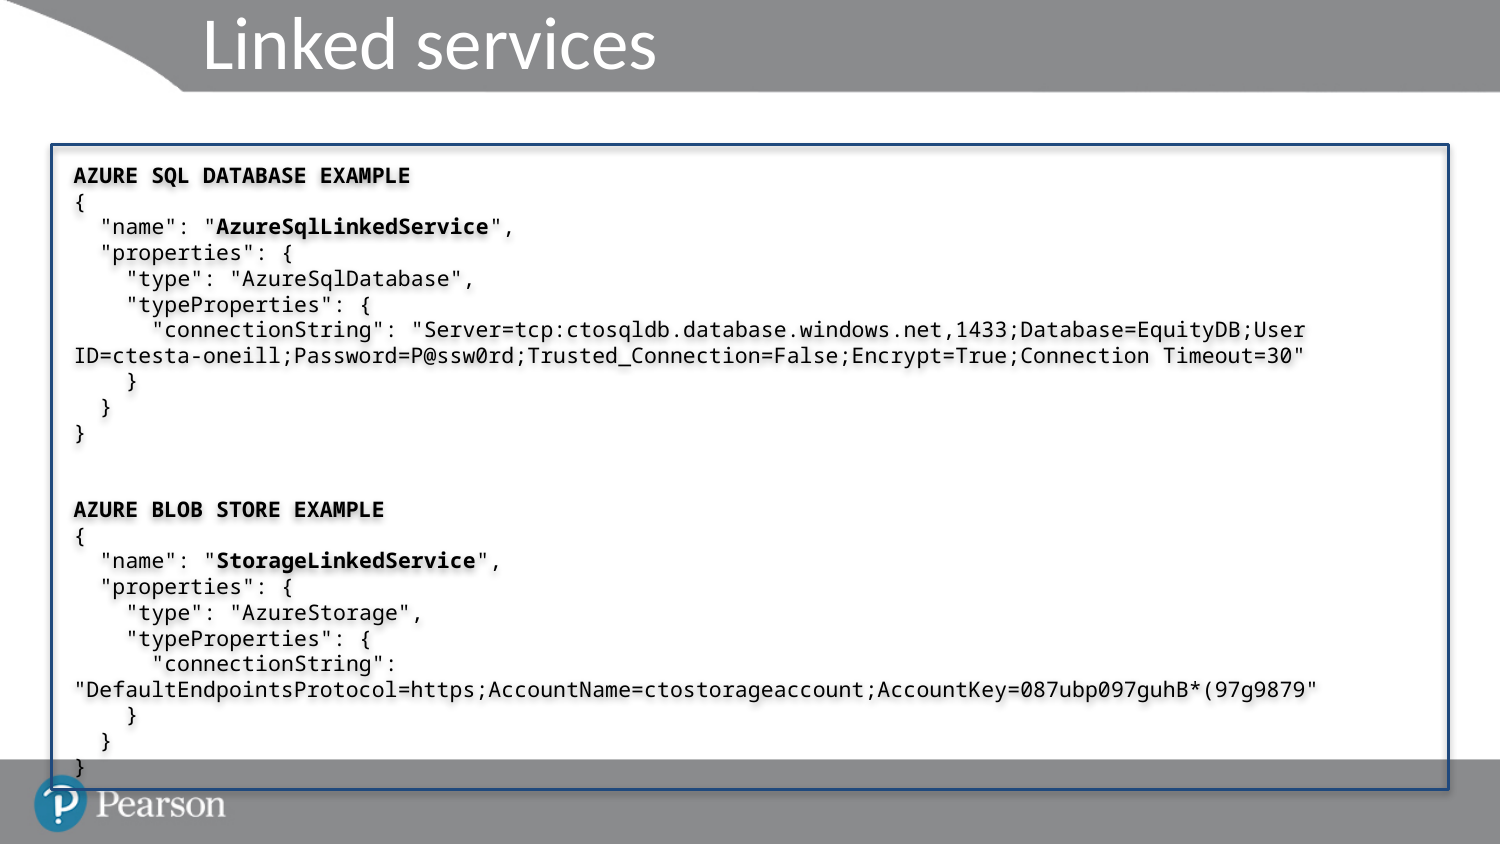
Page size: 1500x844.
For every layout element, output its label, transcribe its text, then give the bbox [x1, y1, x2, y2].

title Linked services [187, 0, 1428, 79]
text_box AZURE SQL DATABASE EXAMPLE { "name": "AzureSqlLinkedService", "properties": { "type": "AzureSqlDatabase", "typeProperties": { "connectionString": "Server=tcp:ctosqldb.database.windows.net,1433;Database=EquityDB;User ID=ctesta-oneill;Password=P@ssw0rd;Trusted_Connection=False;Encrypt=True;Connection Timeout=30" } } } AZURE BLOB STORE EXAMPLE { "name": "StorageLinkedService", "properties": { "type": "AzureStorage", "typeProperties": { "connectionString": "DefaultEndpointsProtocol=https;AccountName=ctostorageaccount;AccountKey=087ubp097guhB*(97g9879" } } } [51, 144, 1449, 790]
picture [0, 0, 1500, 844]
